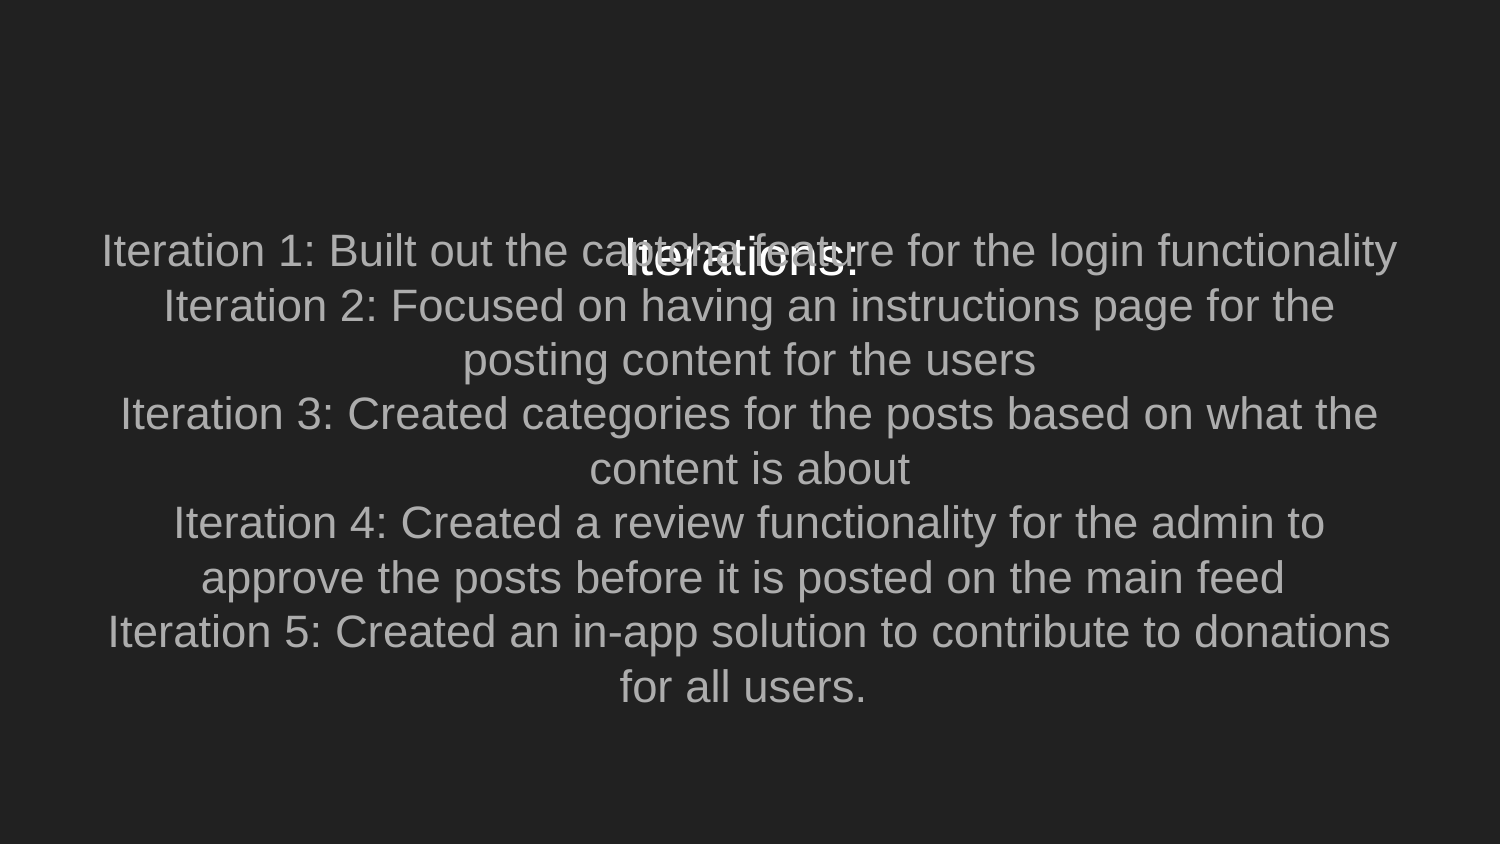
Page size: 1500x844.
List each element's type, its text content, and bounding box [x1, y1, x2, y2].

subtitle Iteration 1: Built out the captcha feature for the login functionality Iteration 2: Focused on having an instructions page for the posting content for the users Iteration 3: Created categories for the posts based on what the content is about Iteration 4: Created a review functionality for the admin to approve the posts before it is posted on the main feed Iteration 5: Created an in-app solution to contribute to donations for all users. [83, 206, 1417, 778]
